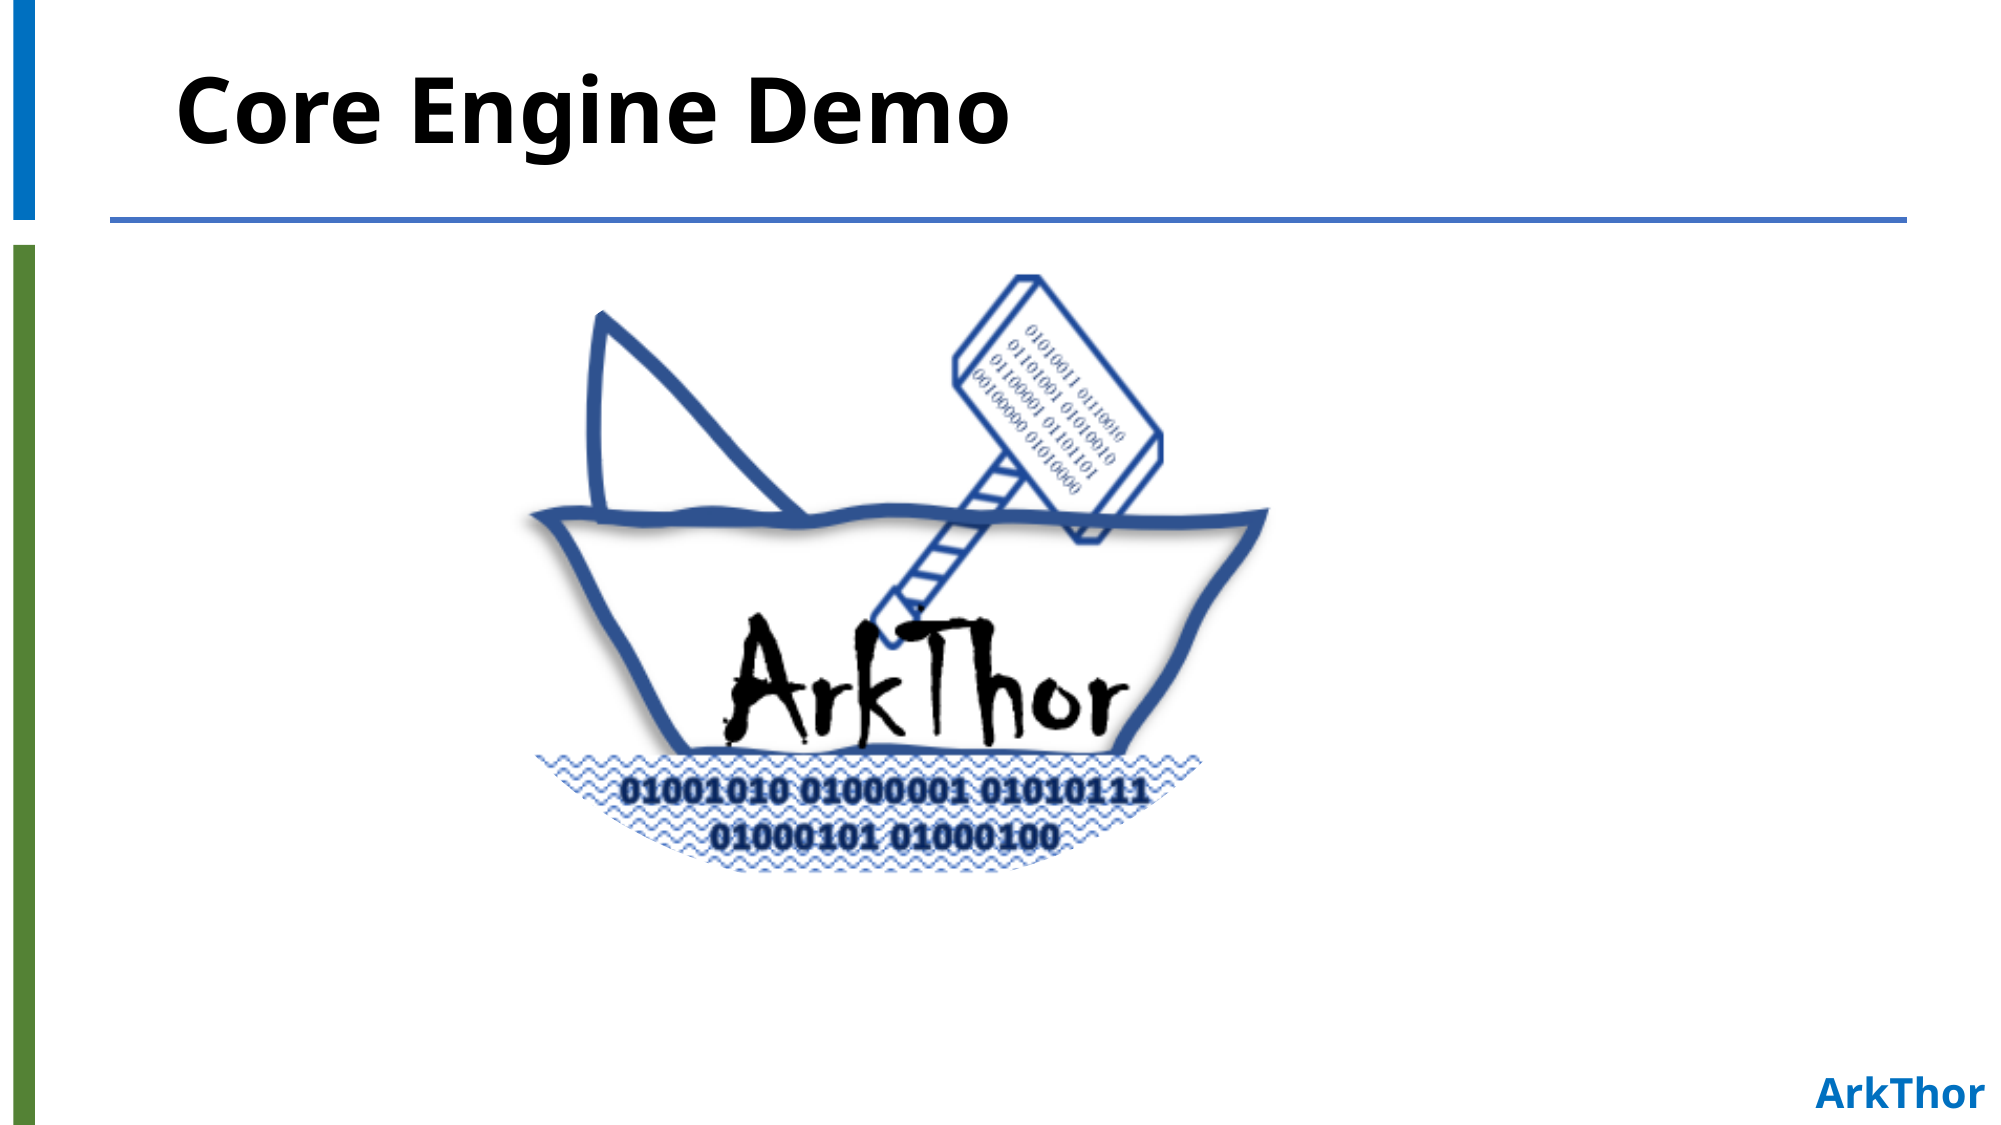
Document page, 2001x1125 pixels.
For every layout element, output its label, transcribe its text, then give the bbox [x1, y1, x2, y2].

picture [453, 233, 1290, 890]
title Core Engine Demo [135, 21, 1861, 207]
text_box [12, 0, 36, 221]
text_box ArkThor [1800, 1059, 2000, 1125]
text_box [12, 244, 36, 1125]
